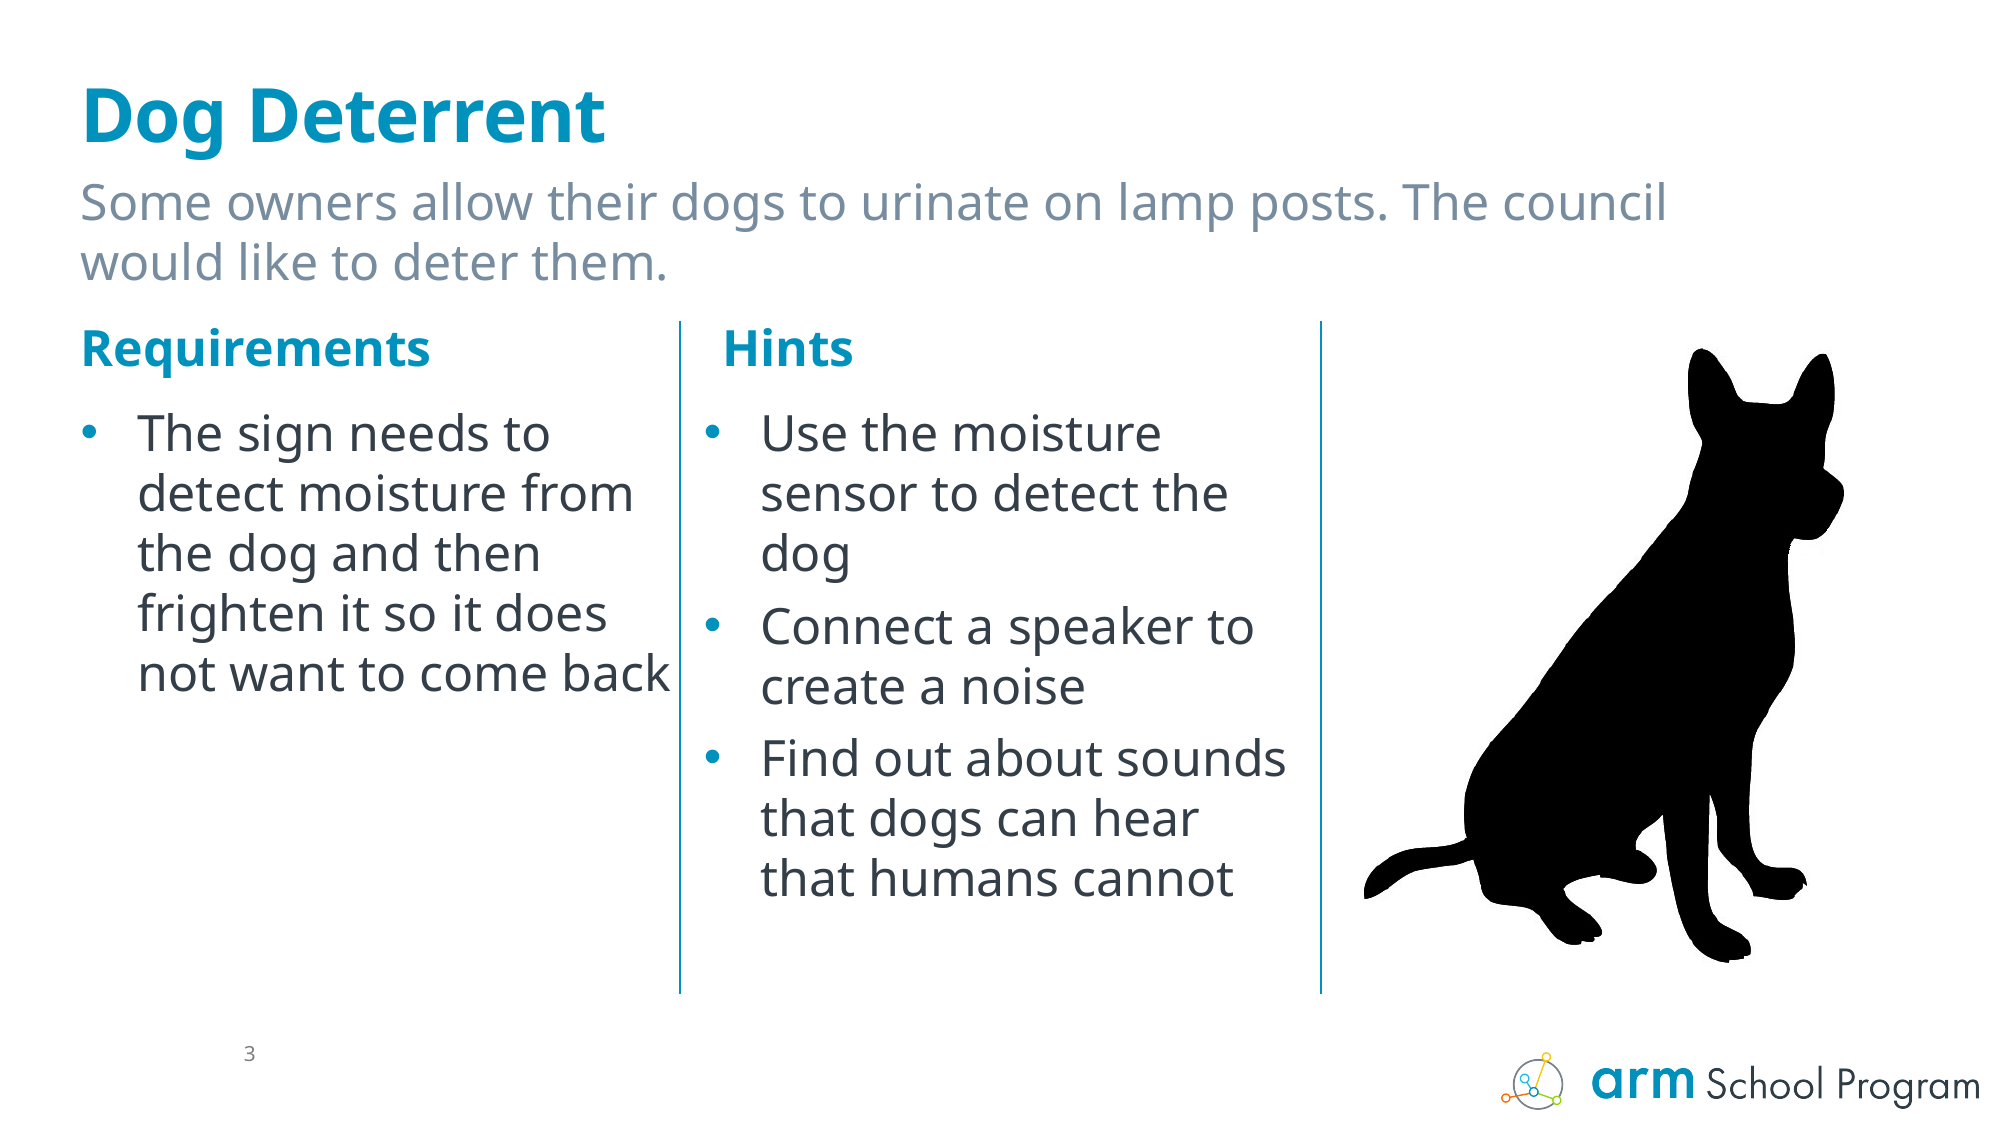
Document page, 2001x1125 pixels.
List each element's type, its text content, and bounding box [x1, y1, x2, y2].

picture [1363, 347, 1844, 964]
list Requirements [80, 285, 632, 378]
title Dog Deterrent [80, 48, 1915, 158]
picture [1501, 1052, 1979, 1110]
list Use the moisture sensor to detect the dog Connect a speaker to create a noise Find out about sounds that dogs can hear that humans cannot [703, 401, 1297, 994]
list Some owners allow their dogs to urinate on lamp posts. The council would like to deter them. [80, 170, 1732, 281]
list Hints [722, 285, 1274, 378]
list The sign needs to detect moisture from the dog and then frighten it so it does not want to come back [80, 401, 674, 994]
